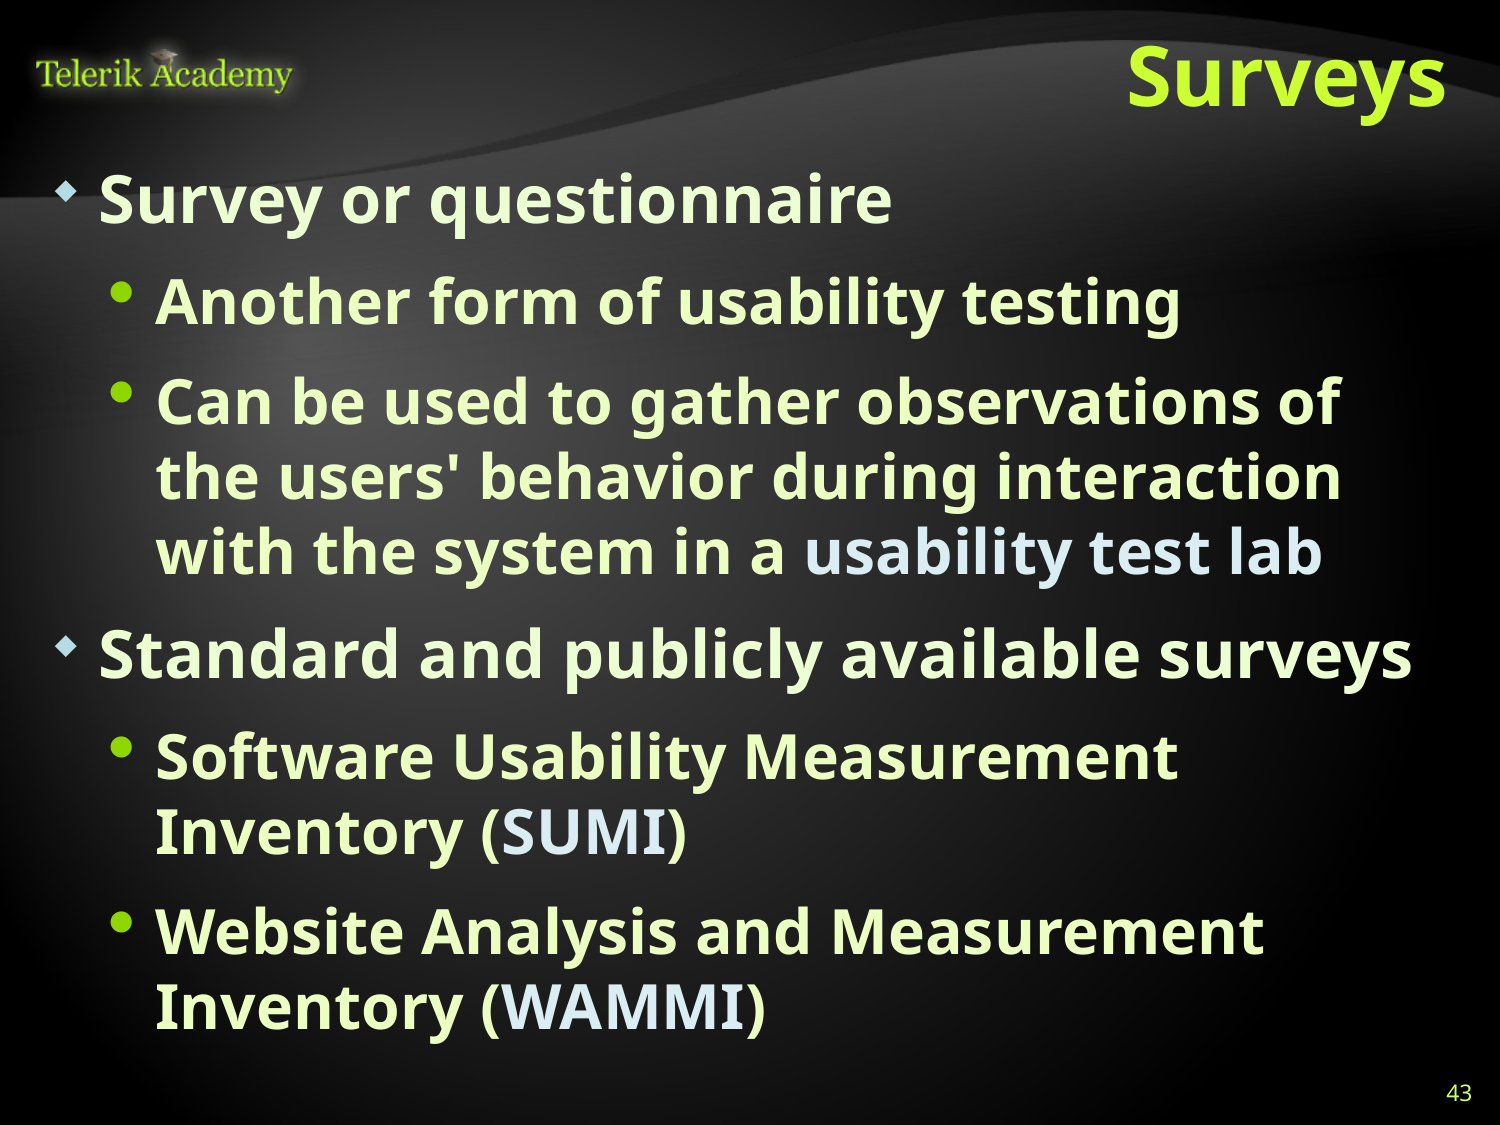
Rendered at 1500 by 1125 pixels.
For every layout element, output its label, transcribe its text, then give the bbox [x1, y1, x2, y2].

title Surveys [300, 12, 1463, 149]
list Survey or questionnaire Another form of usability testing Can be used to gather observations of the users' behavior during interaction with the system in a usability test lab Standard and publicly available surveys Software Usability Measurement Inventory (SUMI) Website Analysis and Measurement Inventory (WAMMI) [37, 149, 1463, 1100]
slide_number 43 [1412, 1074, 1488, 1113]
picture [0, 0, 1500, 1125]
